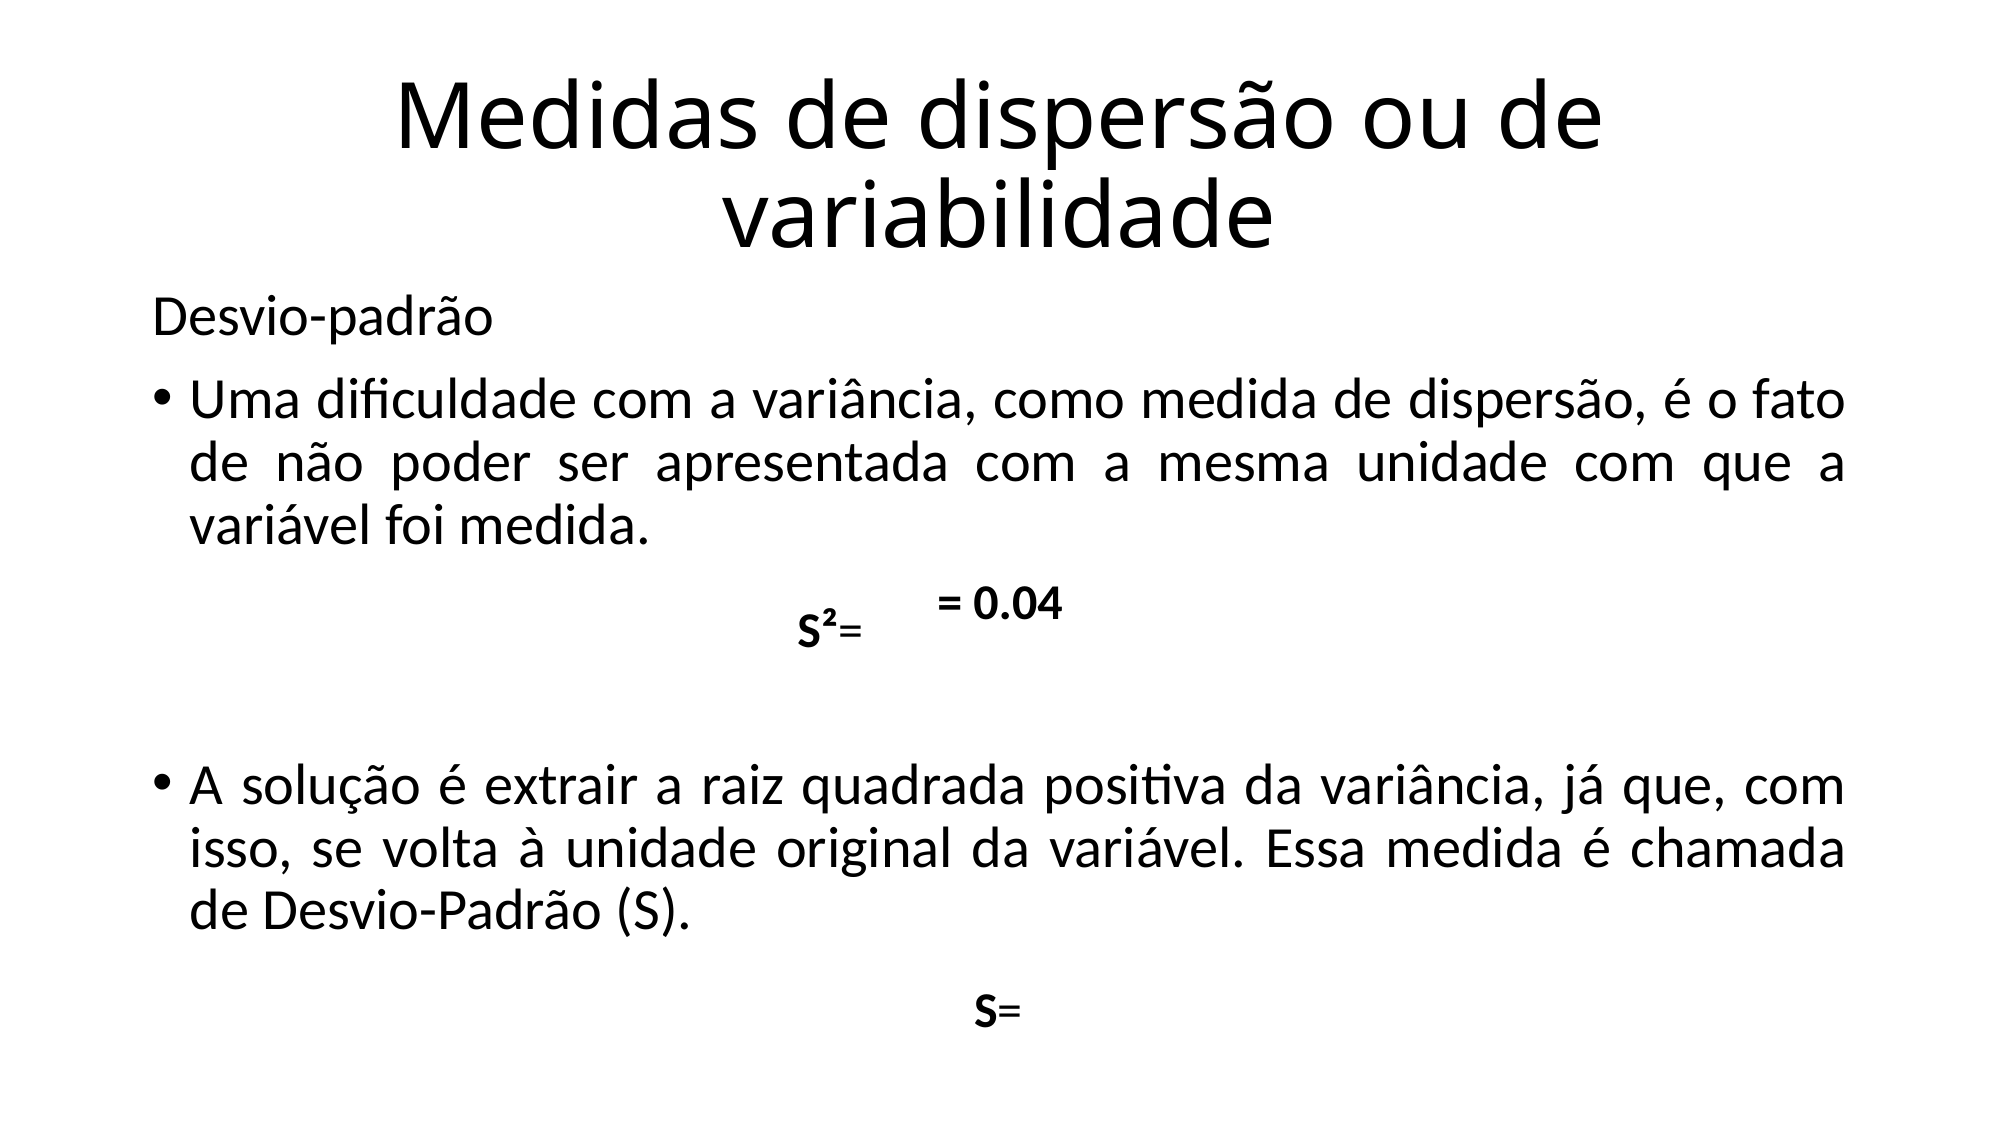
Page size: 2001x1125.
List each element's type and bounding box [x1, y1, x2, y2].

text_box [782, 590, 897, 665]
title [137, 59, 1863, 277]
list [137, 277, 1863, 591]
text_box [137, 746, 1863, 1060]
